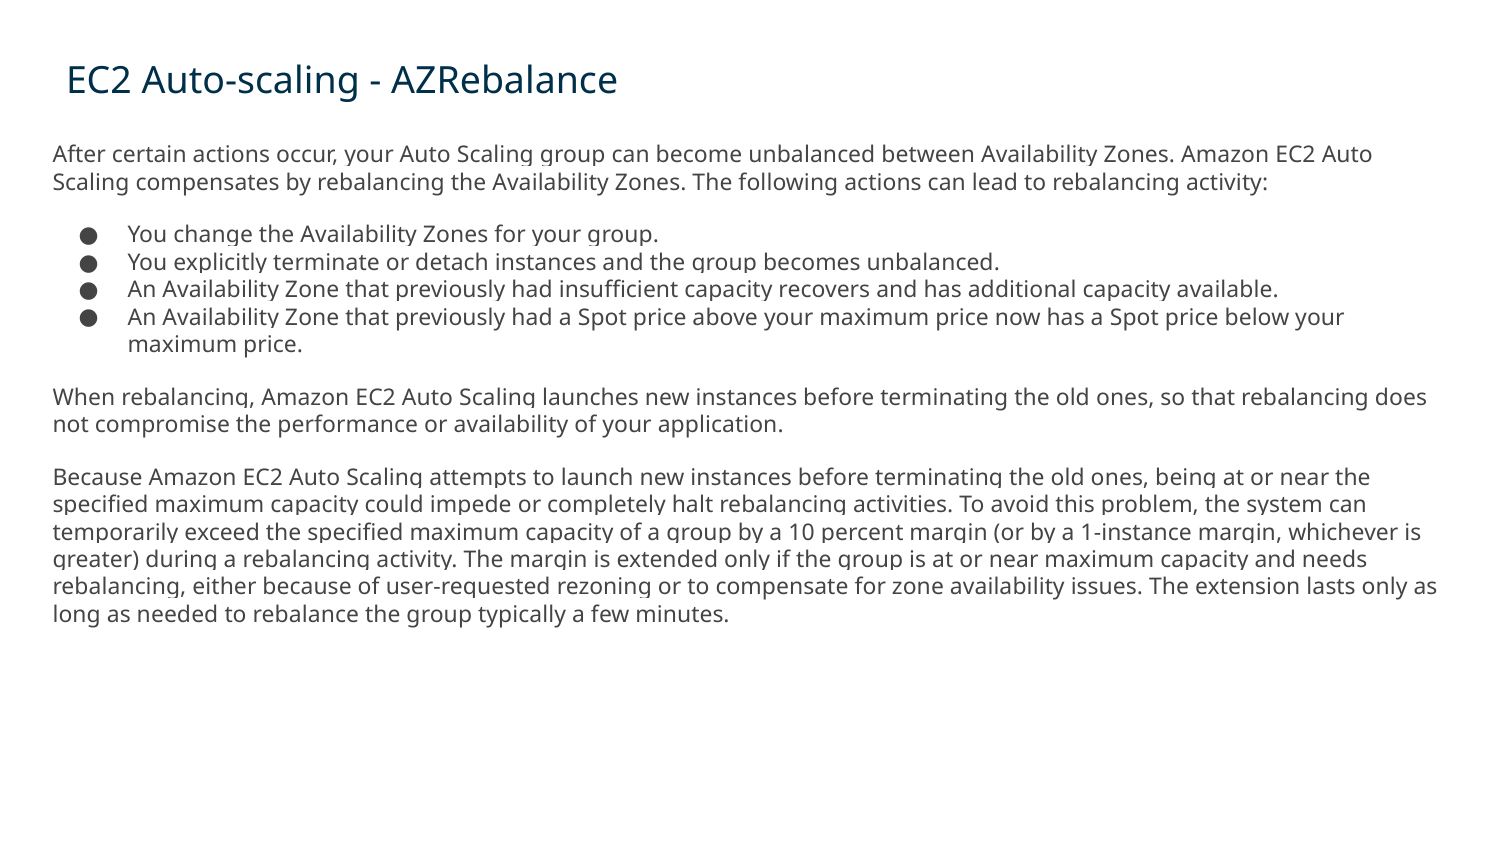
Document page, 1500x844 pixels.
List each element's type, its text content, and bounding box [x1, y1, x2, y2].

title EC2 Auto-scaling - AZRebalance [51, 41, 1321, 125]
text_box After certain actions occur, your Auto Scaling group can become unbalanced between Availability Zones. Amazon EC2 Auto Scaling compensates by rebalancing the Availability Zones. The following actions can lead to rebalancing activity: You change the Availability Zones for your group. You explicitly terminate or detach instances and the group becomes unbalanced. An Availability Zone that previously had insufficient capacity recovers and has additional capacity available. An Availability Zone that previously had a Spot price above your maximum price now has a Spot price below your maximum price. When rebalancing, Amazon EC2 Auto Scaling launches new instances before terminating the old ones, so that rebalancing does not compromise the performance or availability of your application. Because Amazon EC2 Auto Scaling attempts to launch new instances before terminating the old ones, being at or near the specified maximum capacity could impede or completely halt rebalancing activities. To avoid this problem, the system can temporarily exceed the specified maximum capacity of a group by a 10 percent margin (or by a 1-instance margin, whichever is greater) during a rebalancing activity. The margin is extended only if the group is at or near maximum capacity and needs rebalancing, either because of user-requested rezoning or to compensate for zone availability issues. The extension lasts only as long as needed to rebalance the group typically a few minutes. [37, 125, 1457, 618]
